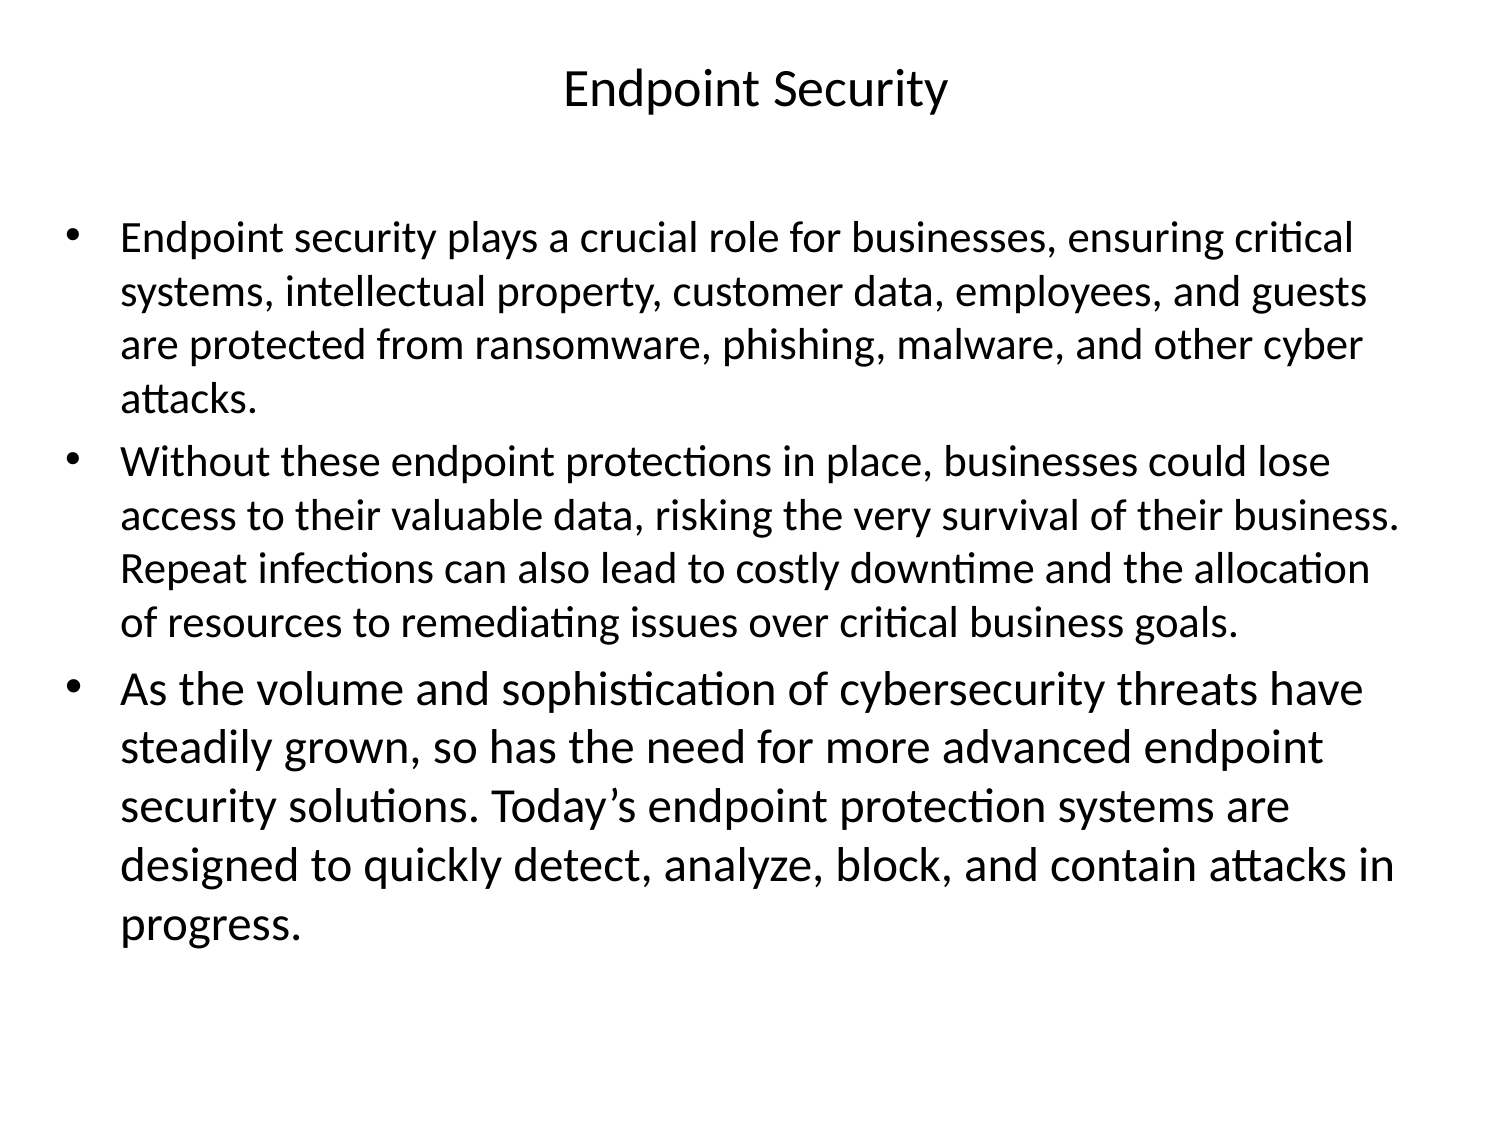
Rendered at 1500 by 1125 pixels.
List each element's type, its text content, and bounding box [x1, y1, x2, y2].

list Endpoint security plays a crucial role for businesses, ensuring critical systems, intellectual property, customer data, employees, and guests are protected from ransomware, phishing, malware, and other cyber attacks. Without these endpoint protections in place, businesses could lose access to their valuable data, risking the very survival of their business. Repeat infections can also lead to costly downtime and the allocation of resources to remediating issues over critical business goals. As the volume and sophistication of cybersecurity threats have steadily grown, so has the need for more advanced endpoint security solutions. Today’s endpoint protection systems are designed to quickly detect, analyze, block, and contain attacks in progress. [50, 200, 1425, 1005]
title Endpoint Security [87, 45, 1425, 125]
